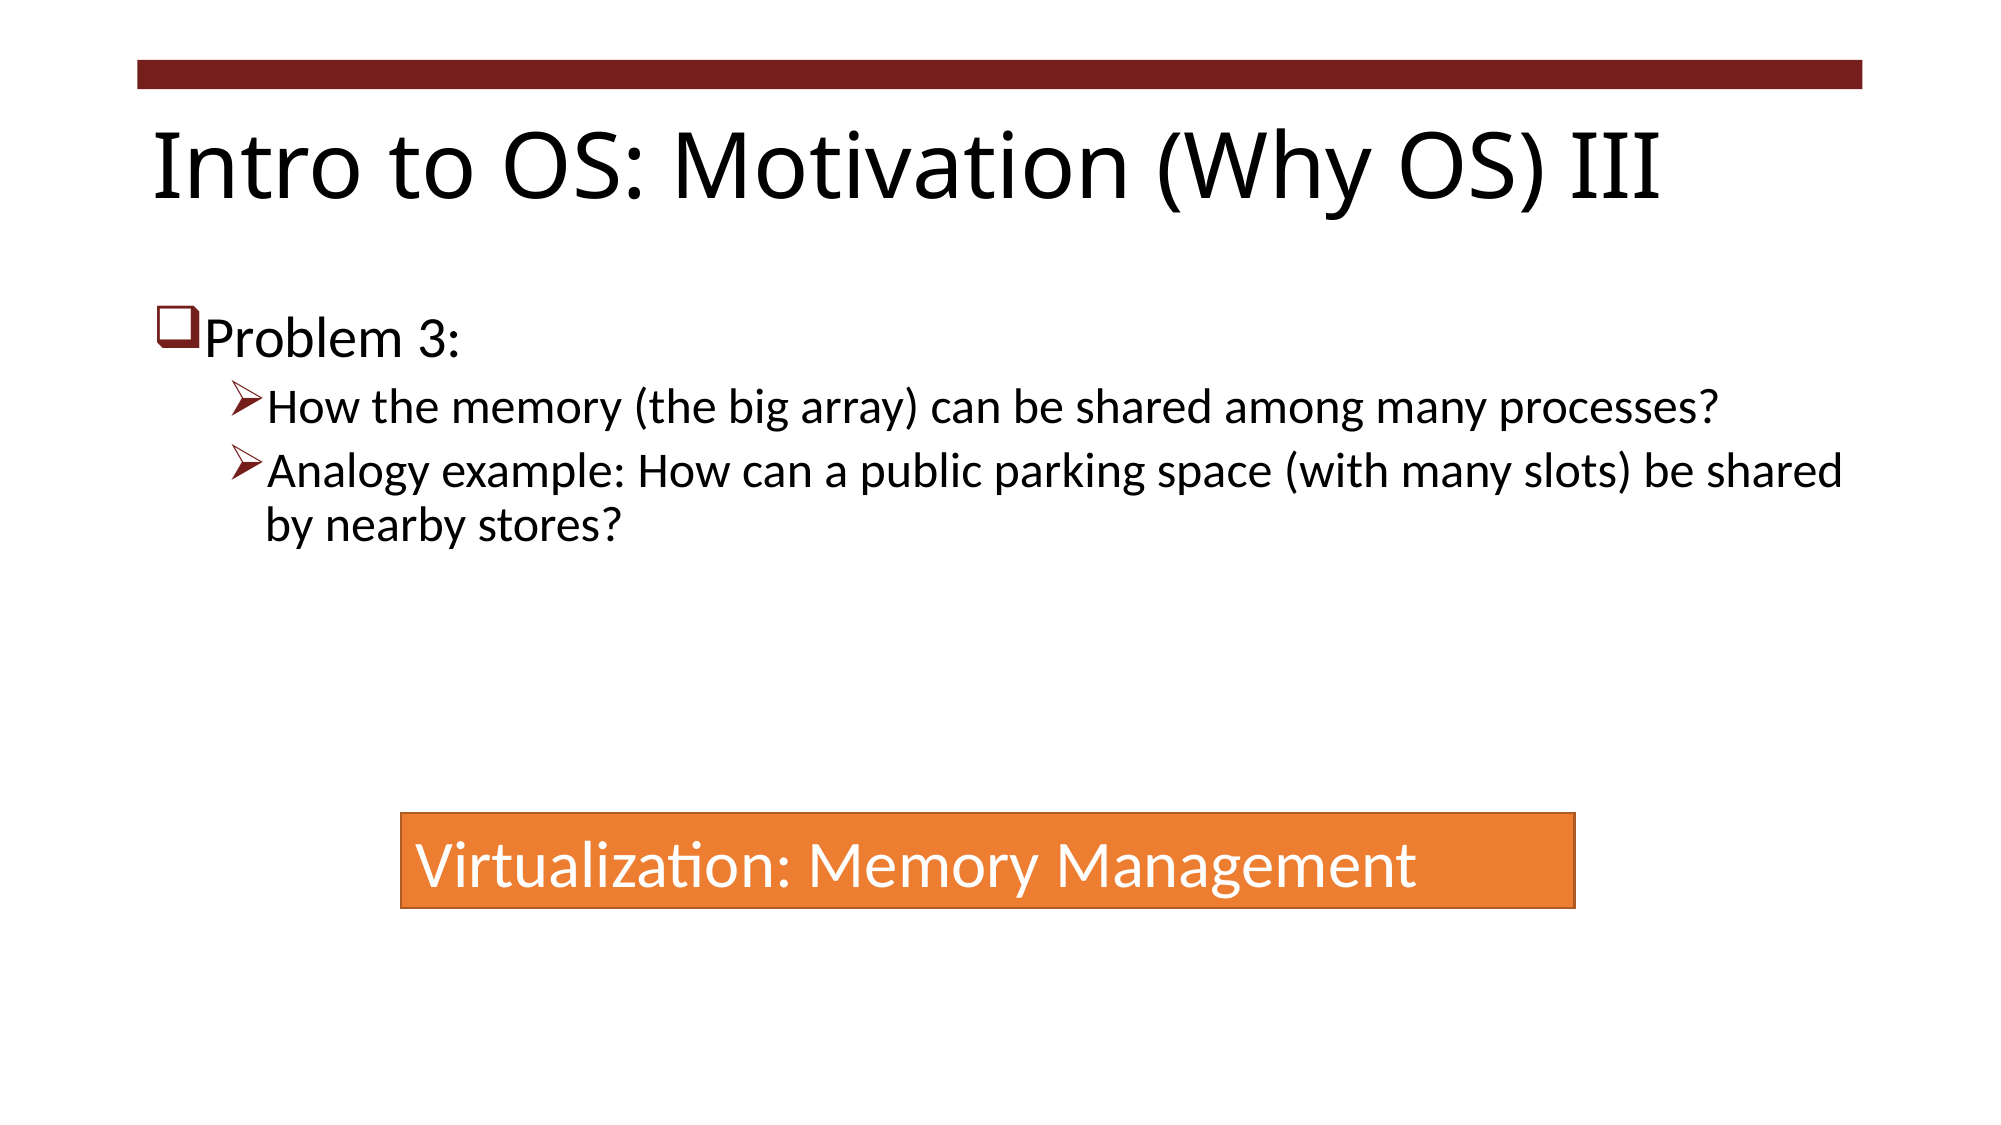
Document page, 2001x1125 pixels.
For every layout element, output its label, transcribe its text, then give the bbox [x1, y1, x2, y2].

list Problem 3: How the memory (the big array) can be shared among many processes? Analogy example: How can a public parking space (with many slots) be shared by nearby stores? [137, 299, 1863, 1103]
title Intro to OS: Motivation (Why OS) III [137, 59, 1863, 278]
text_box Virtualization: Memory Management [400, 812, 1576, 909]
